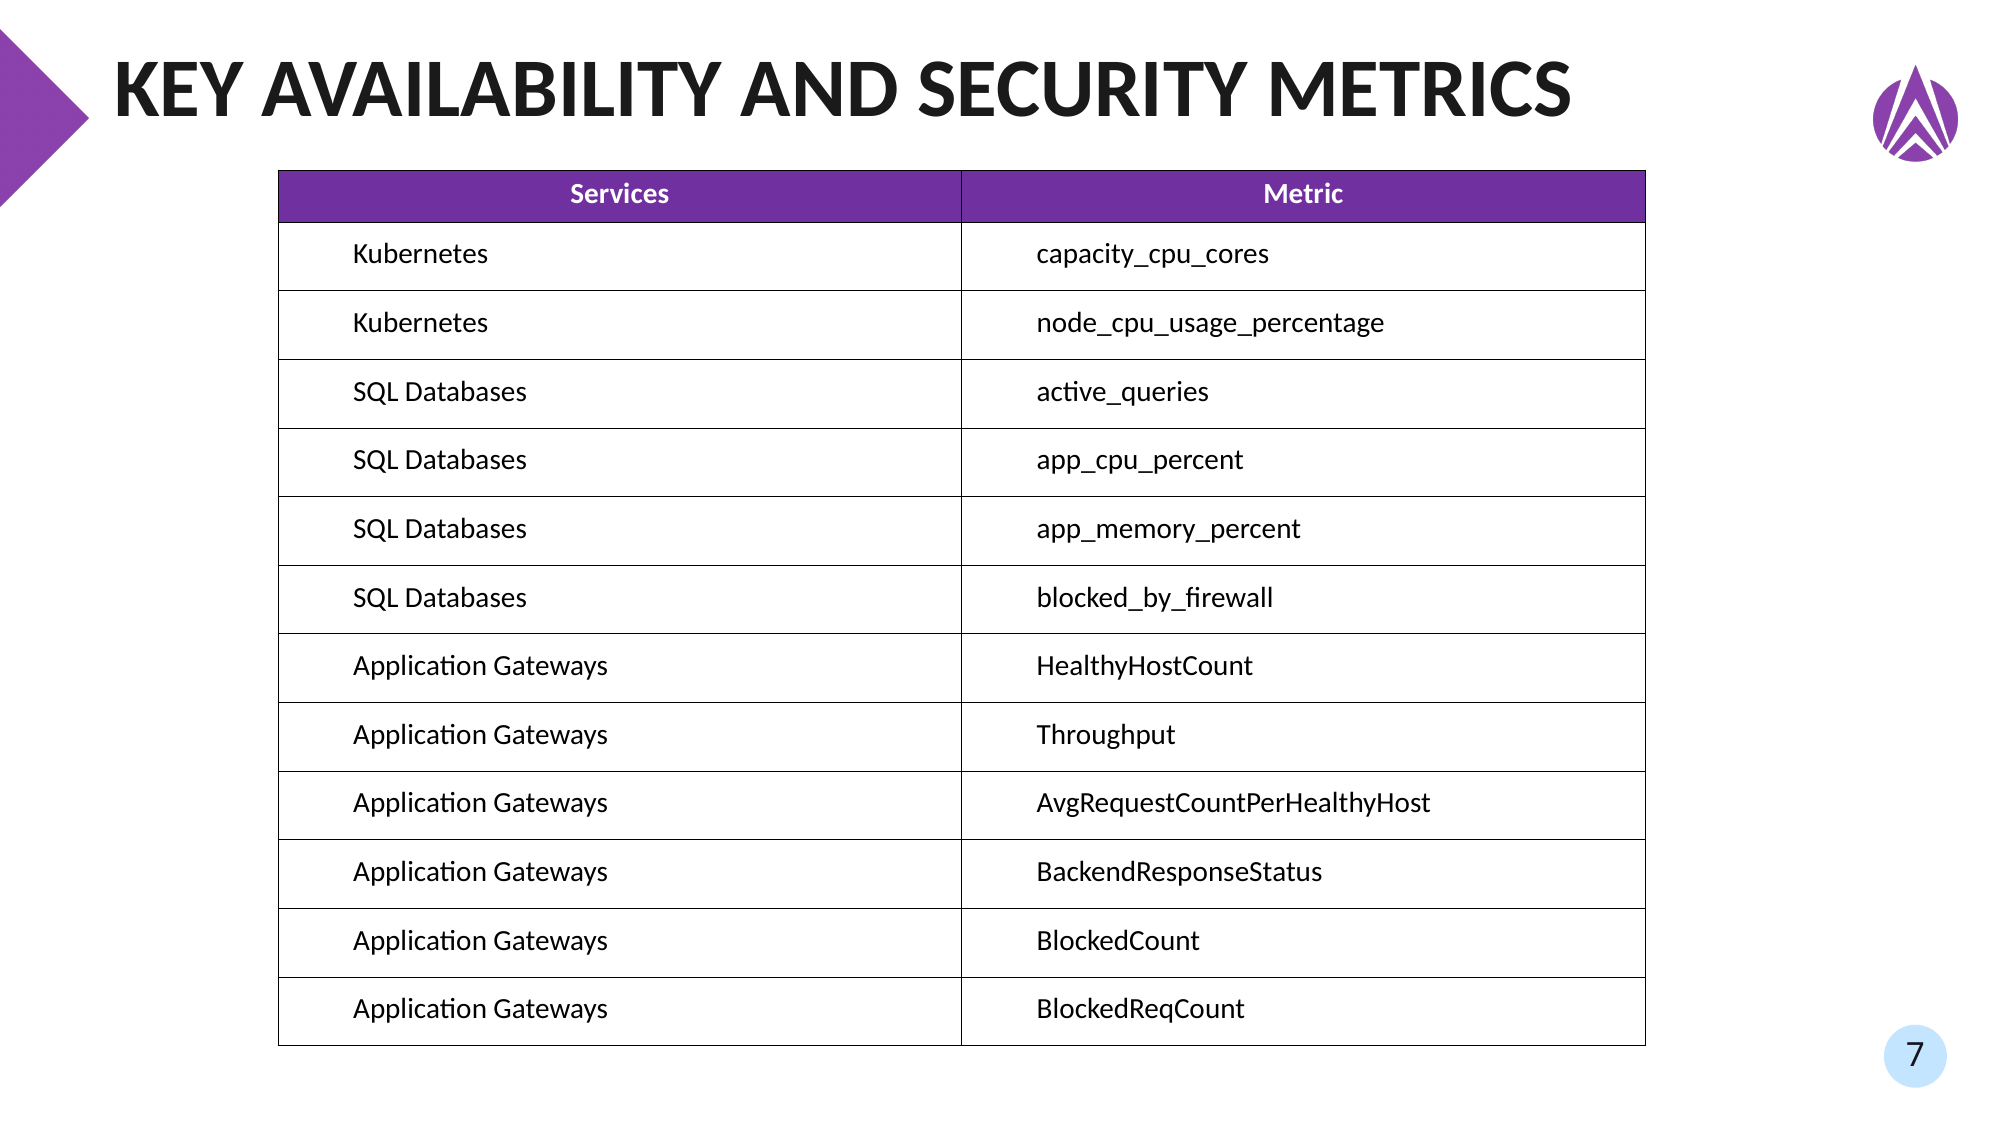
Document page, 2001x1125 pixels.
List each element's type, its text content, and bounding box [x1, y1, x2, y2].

table_cell BackendResponseStatus [962, 840, 1645, 908]
table_cell Application Gateways [279, 772, 961, 839]
table_cell Application Gateways [279, 840, 961, 908]
table_cell Application Gateways [279, 909, 961, 977]
table_cell Application Gateways [279, 978, 961, 1045]
picture [1873, 64, 1958, 162]
title Key Availability and Security Metrics [114, 52, 1810, 136]
table_cell Application Gateways [279, 634, 961, 702]
table_cell node_cpu_usage_percentage [962, 291, 1645, 359]
table_cell app_cpu_percent [962, 429, 1645, 496]
table_cell capacity_cpu_cores [962, 223, 1645, 290]
table_cell BlockedReqCount [962, 978, 1645, 1045]
table_cell active_queries [962, 360, 1645, 428]
table_cell Kubernetes [279, 291, 961, 359]
table_cell HealthyHostCount [962, 634, 1645, 702]
table_cell SQL Databases [279, 497, 961, 565]
table_cell Kubernetes [279, 223, 961, 290]
table_cell SQL Databases [279, 360, 961, 428]
table_cell AvgRequestCountPerHealthyHost [962, 772, 1645, 839]
table_cell SQL Databases [279, 566, 961, 633]
table_cell Application Gateways [279, 703, 961, 771]
table_cell blocked_by_firewall [962, 566, 1645, 633]
table_cell SQL Databases [279, 429, 961, 496]
table_cell BlockedCount [962, 909, 1645, 977]
table_header Services [279, 171, 961, 222]
table_header Metric [962, 171, 1645, 222]
table_cell Throughput [962, 703, 1645, 771]
table_cell app_memory_percent [962, 497, 1645, 565]
picture [0, 29, 89, 207]
